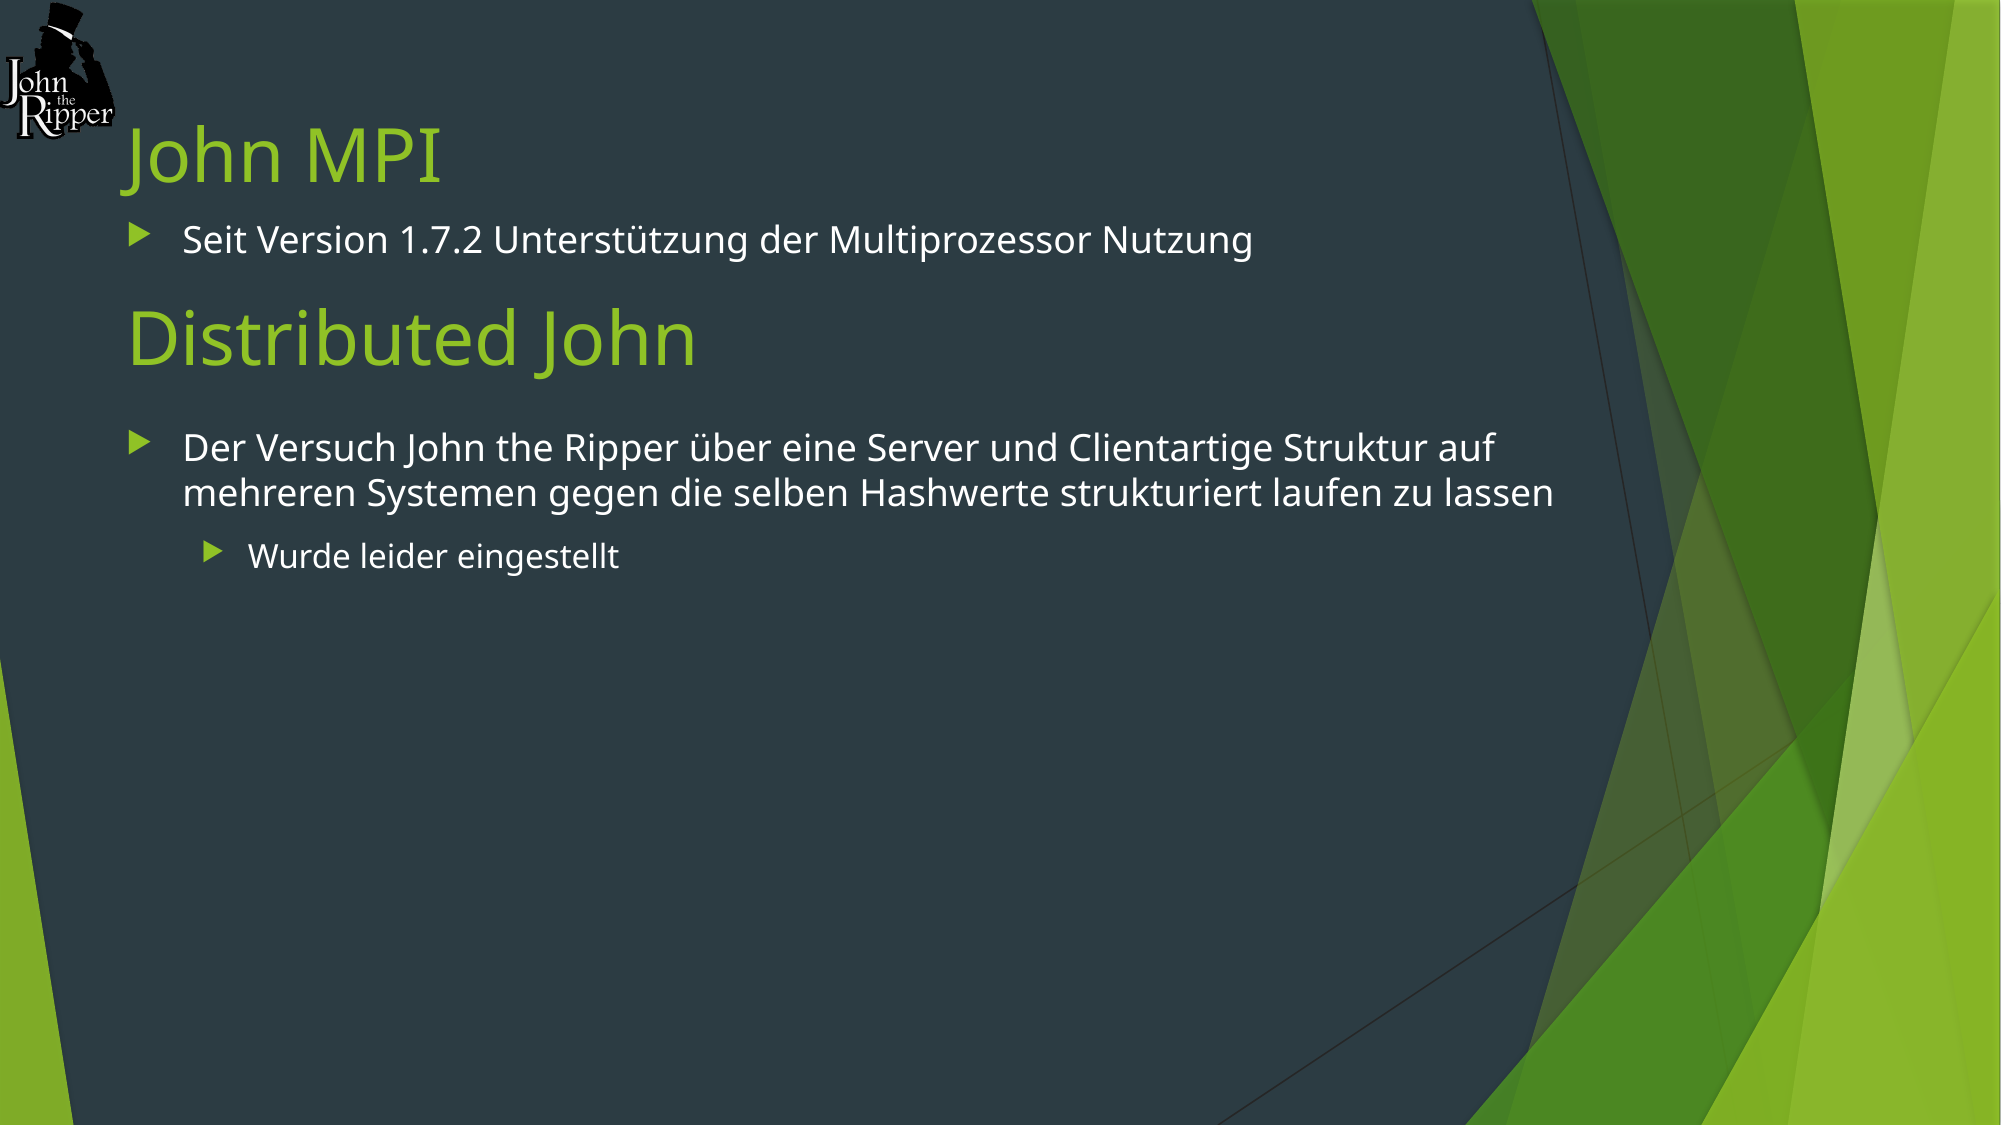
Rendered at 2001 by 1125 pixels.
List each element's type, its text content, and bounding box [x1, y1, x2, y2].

text_box Distributed John [111, 283, 1522, 416]
title John MPI [111, 99, 1522, 208]
text_box Seit Version 1.7.2 Unterstützung der Multiprozessor Nutzung [111, 208, 1522, 283]
list Der Versuch John the Ripper über eine Server und Clientartige Struktur auf mehreren Systemen gegen die selben Hashwerte strukturiert laufen zu lassen Wurde leider eingestellt [111, 416, 1598, 730]
picture [0, 0, 122, 142]
